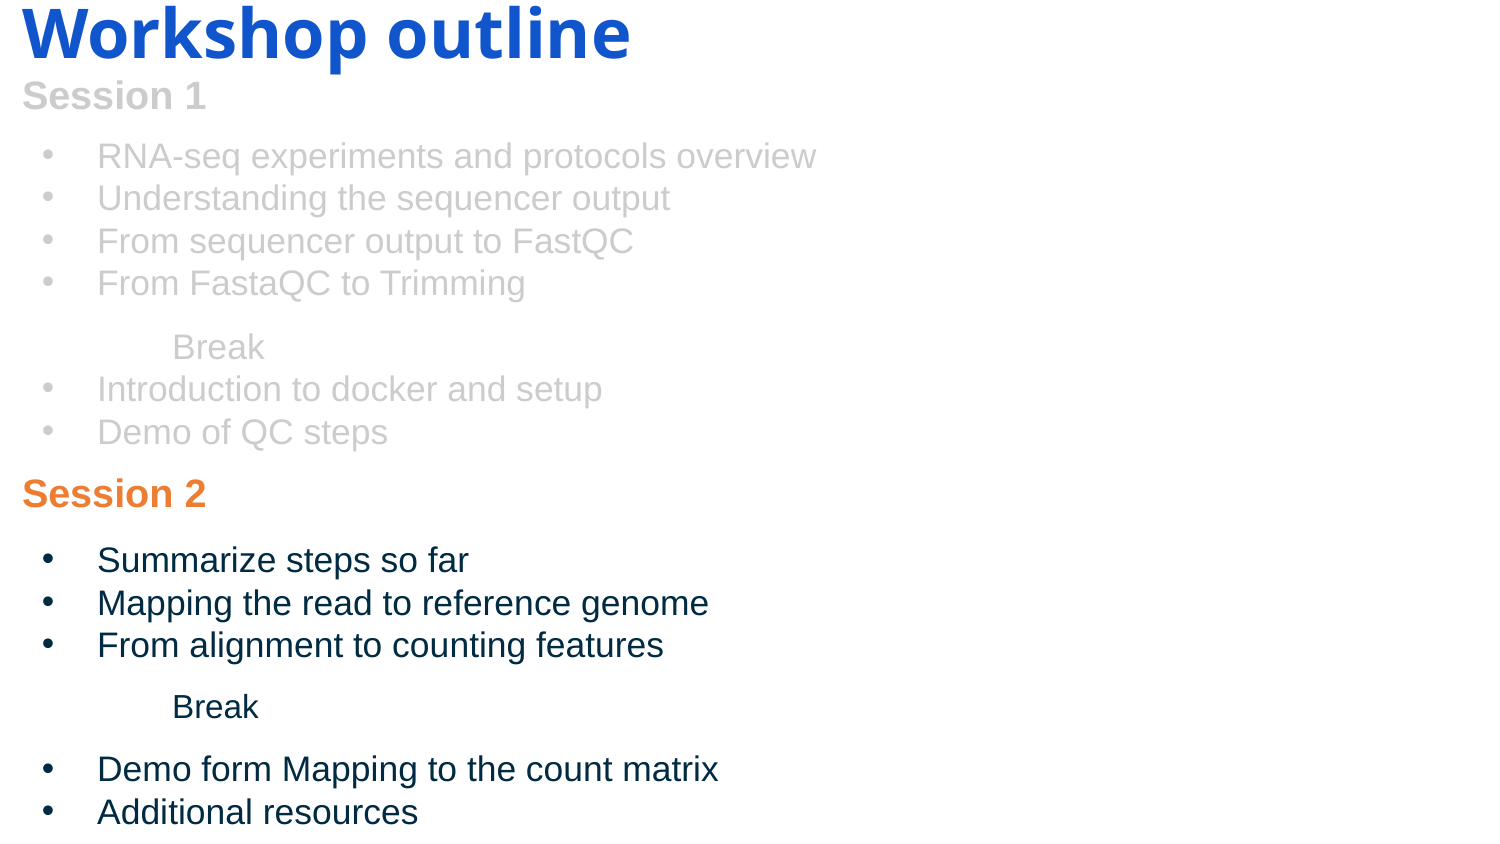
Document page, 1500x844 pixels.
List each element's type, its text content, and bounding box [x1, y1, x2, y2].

list Session 1 RNA-seq experiments and protocols overview Understanding the sequencer output From sequencer output to FastQC From FastaQC to Trimming Break Introduction to docker and setup Demo of QC steps Session 2 Summarize steps so far Mapping the read to reference genome From alignment to counting features Break Demo form Mapping to the count matrix Additional resources [22, 75, 1500, 611]
title Workshop outline [22, 0, 1316, 75]
